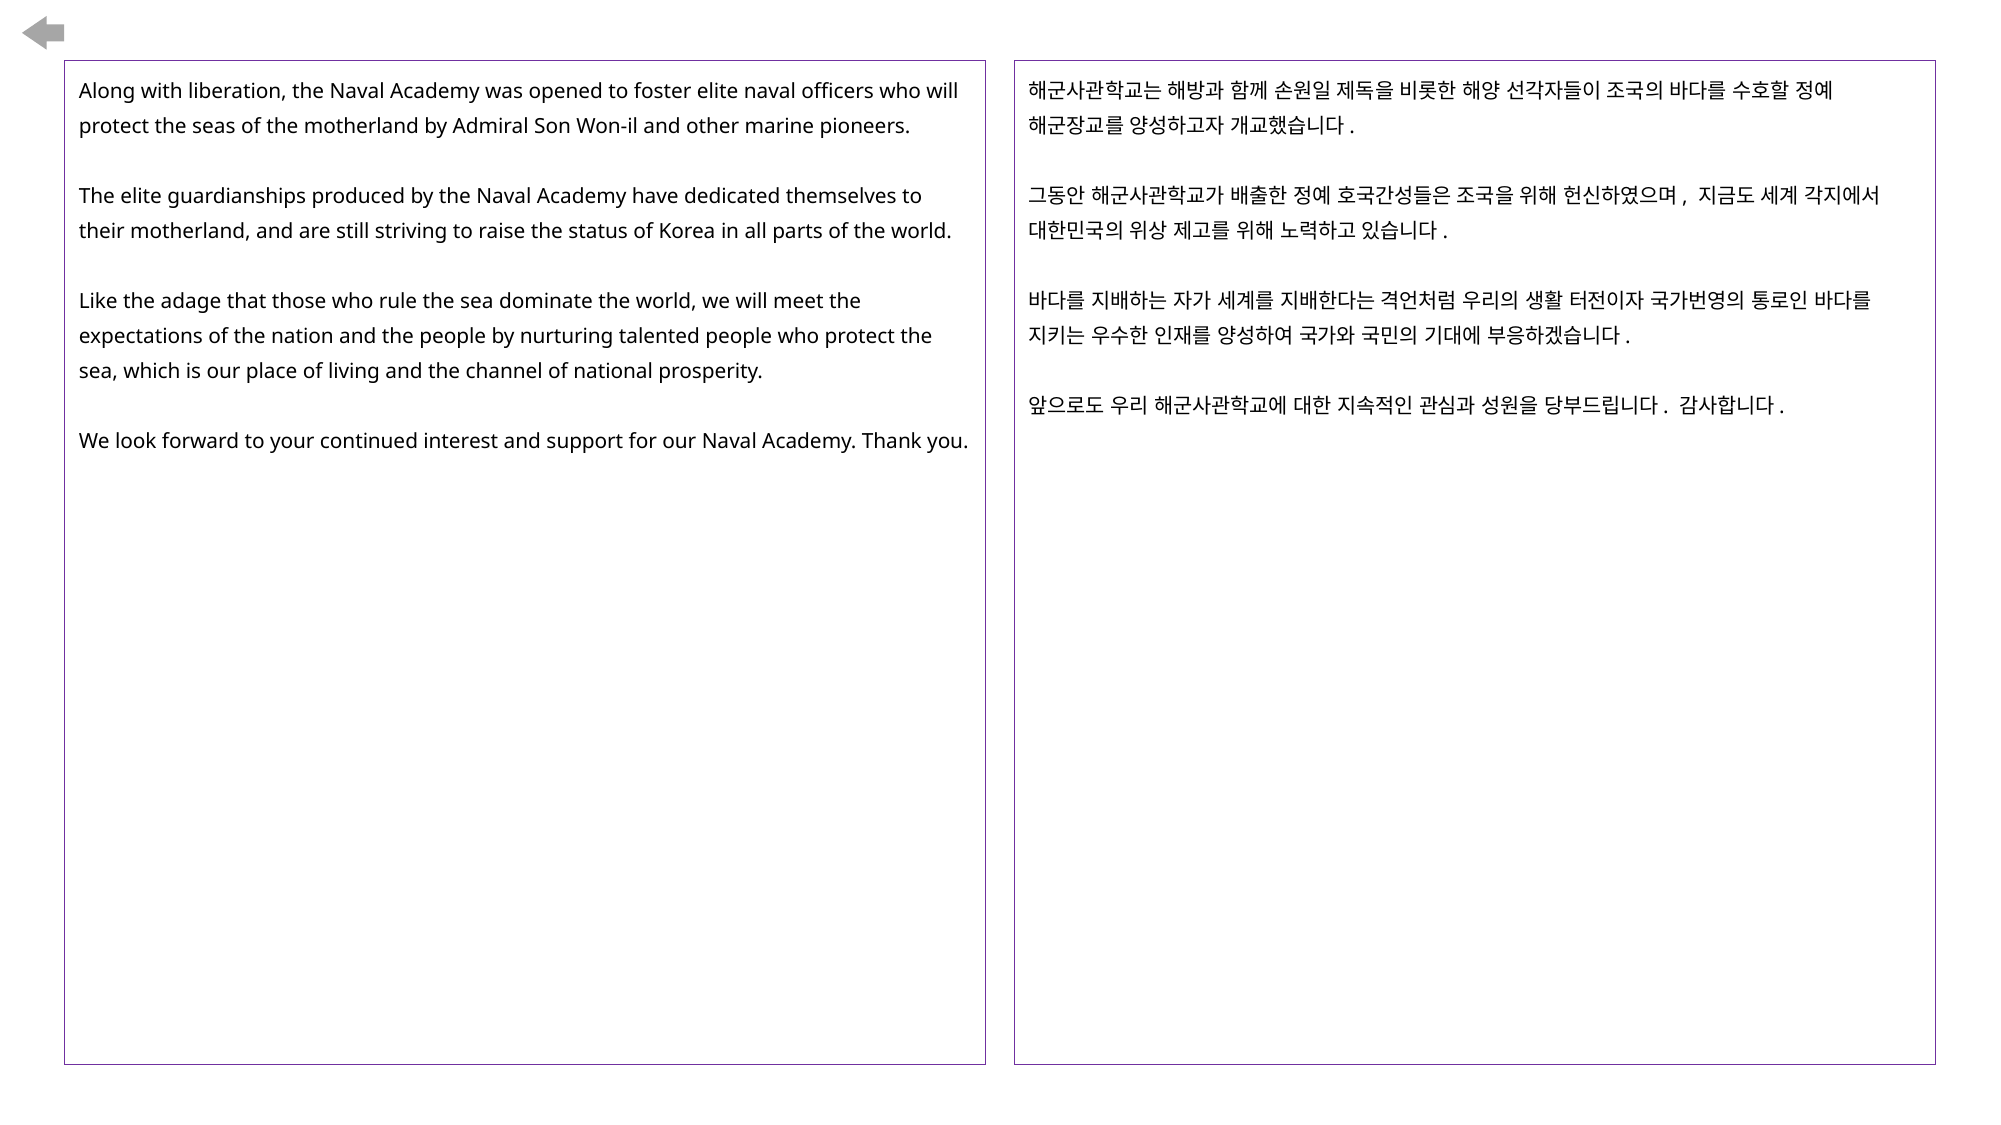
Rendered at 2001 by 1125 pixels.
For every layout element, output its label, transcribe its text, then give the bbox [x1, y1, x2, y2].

text_box 해군사관학교는 해방과 함께 손원일 제독을 비롯한 해양 선각자들이 조국의 바다를 수호할 정예 해군장교를 양성하고자 개교했습니다. 그동안 해군사관학교가 배출한 정예 호국간성들은 조국을 위해 헌신하였으며, 지금도 세계 각지에서 대한민국의 위상 제고를 위해 노력하고 있습니다. 바다를 지배하는 자가 세계를 지배한다는 격언처럼 우리의 생활 터전이자 국가번영의 통로인 바다를 지키는 우수한 인재를 양성하여 국가와 국민의 기대에 부응하겠습니다. 앞으로도 우리 해군사관학교에 대한 지속적인 관심과 성원을 당부드립니다. 감사합니다. [1014, 60, 1936, 1065]
text_box [20, 13, 66, 52]
text_box Along with liberation, the Naval Academy was opened to foster elite naval officers who will protect the seas of the motherland by Admiral Son Won-il and other marine pioneers. The elite guardianships produced by the Naval Academy have dedicated themselves to their motherland, and are still striving to raise the status of Korea in all parts of the world. Like the adage that those who rule the sea dominate the world, we will meet the expectations of the nation and the people by nurturing talented people who protect the sea, which is our place of living and the channel of national prosperity. We look forward to your continued interest and support for our Naval Academy. Thank you. [64, 60, 986, 1065]
